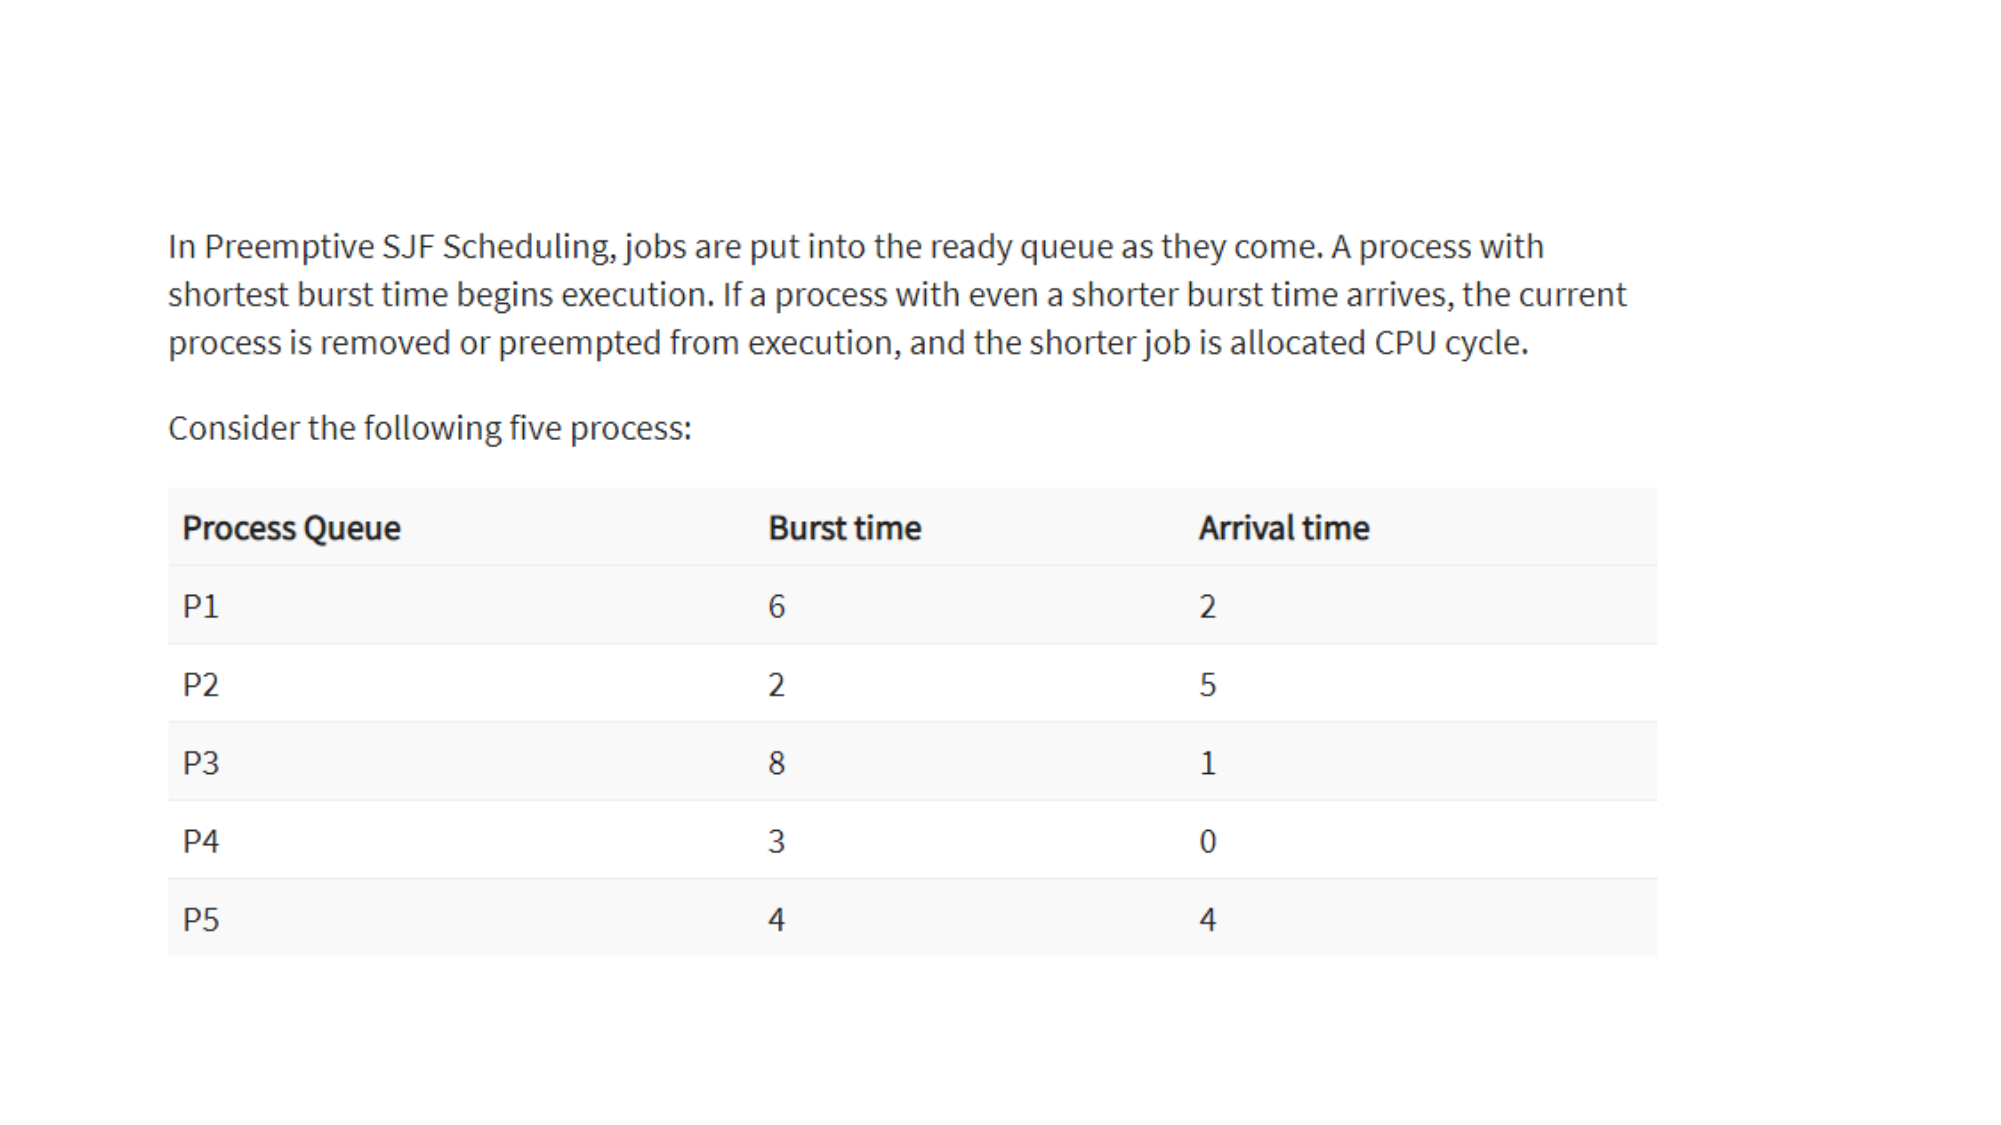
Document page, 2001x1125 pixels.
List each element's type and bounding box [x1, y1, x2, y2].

picture [137, 221, 1673, 992]
